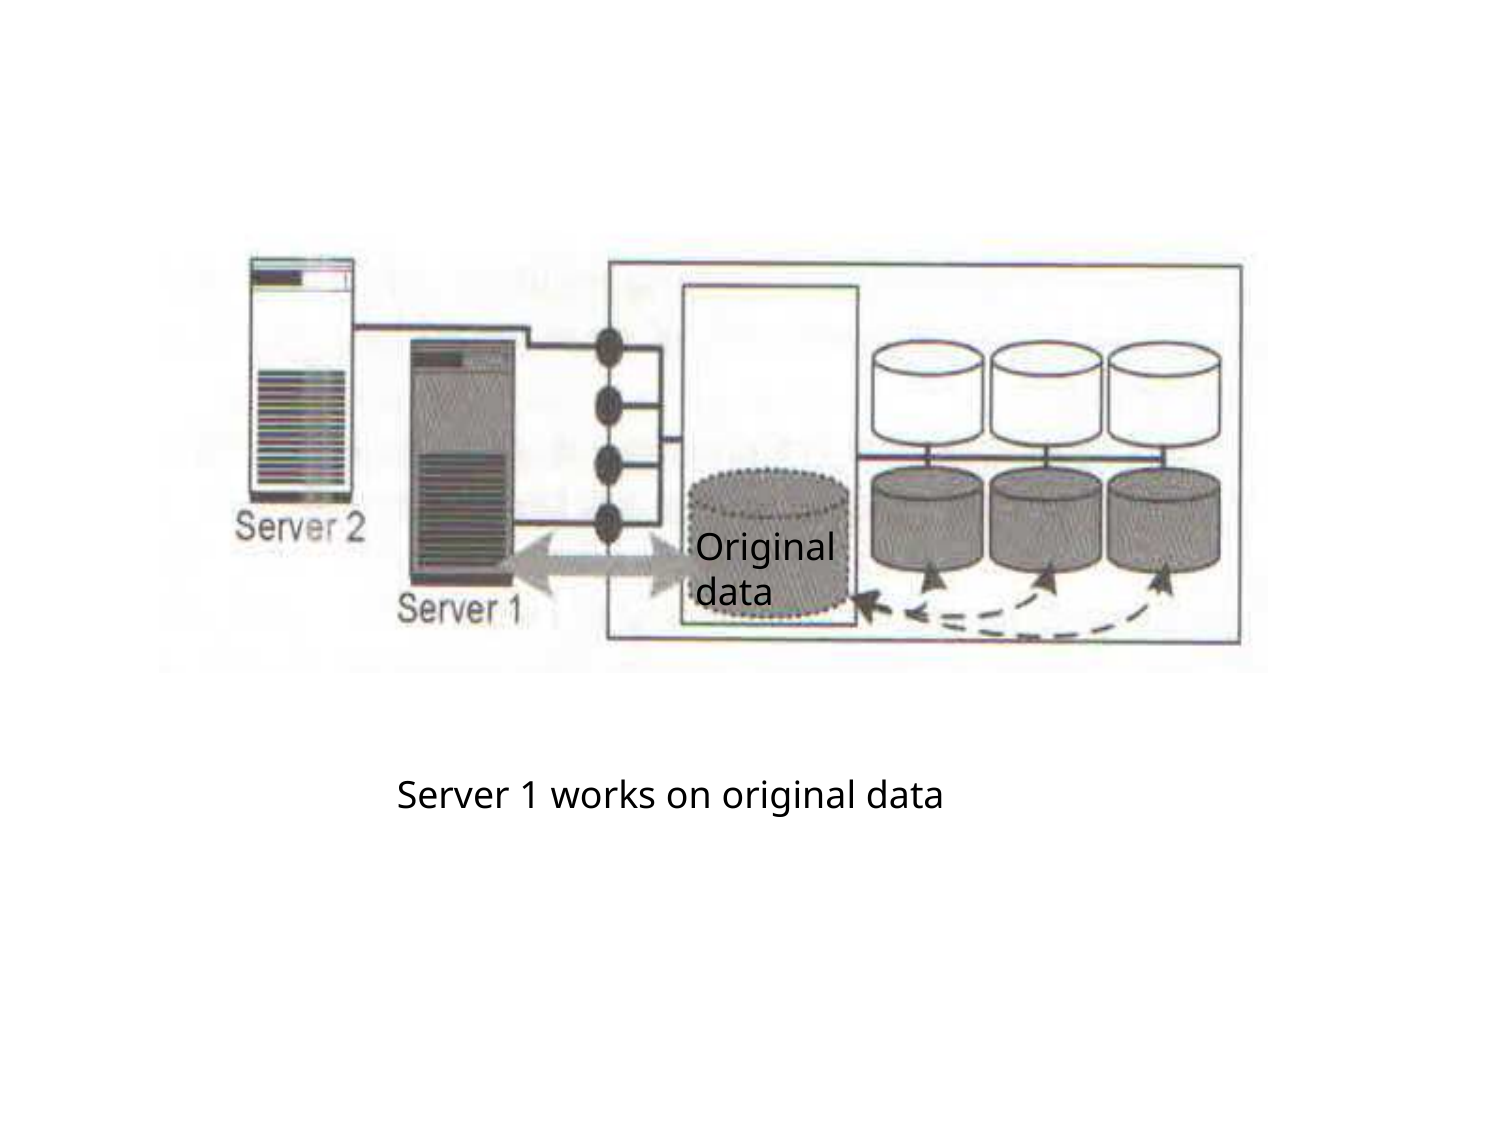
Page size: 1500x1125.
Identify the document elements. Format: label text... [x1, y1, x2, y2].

text_box Server 1 works on original data [382, 764, 1254, 824]
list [159, 230, 1269, 673]
